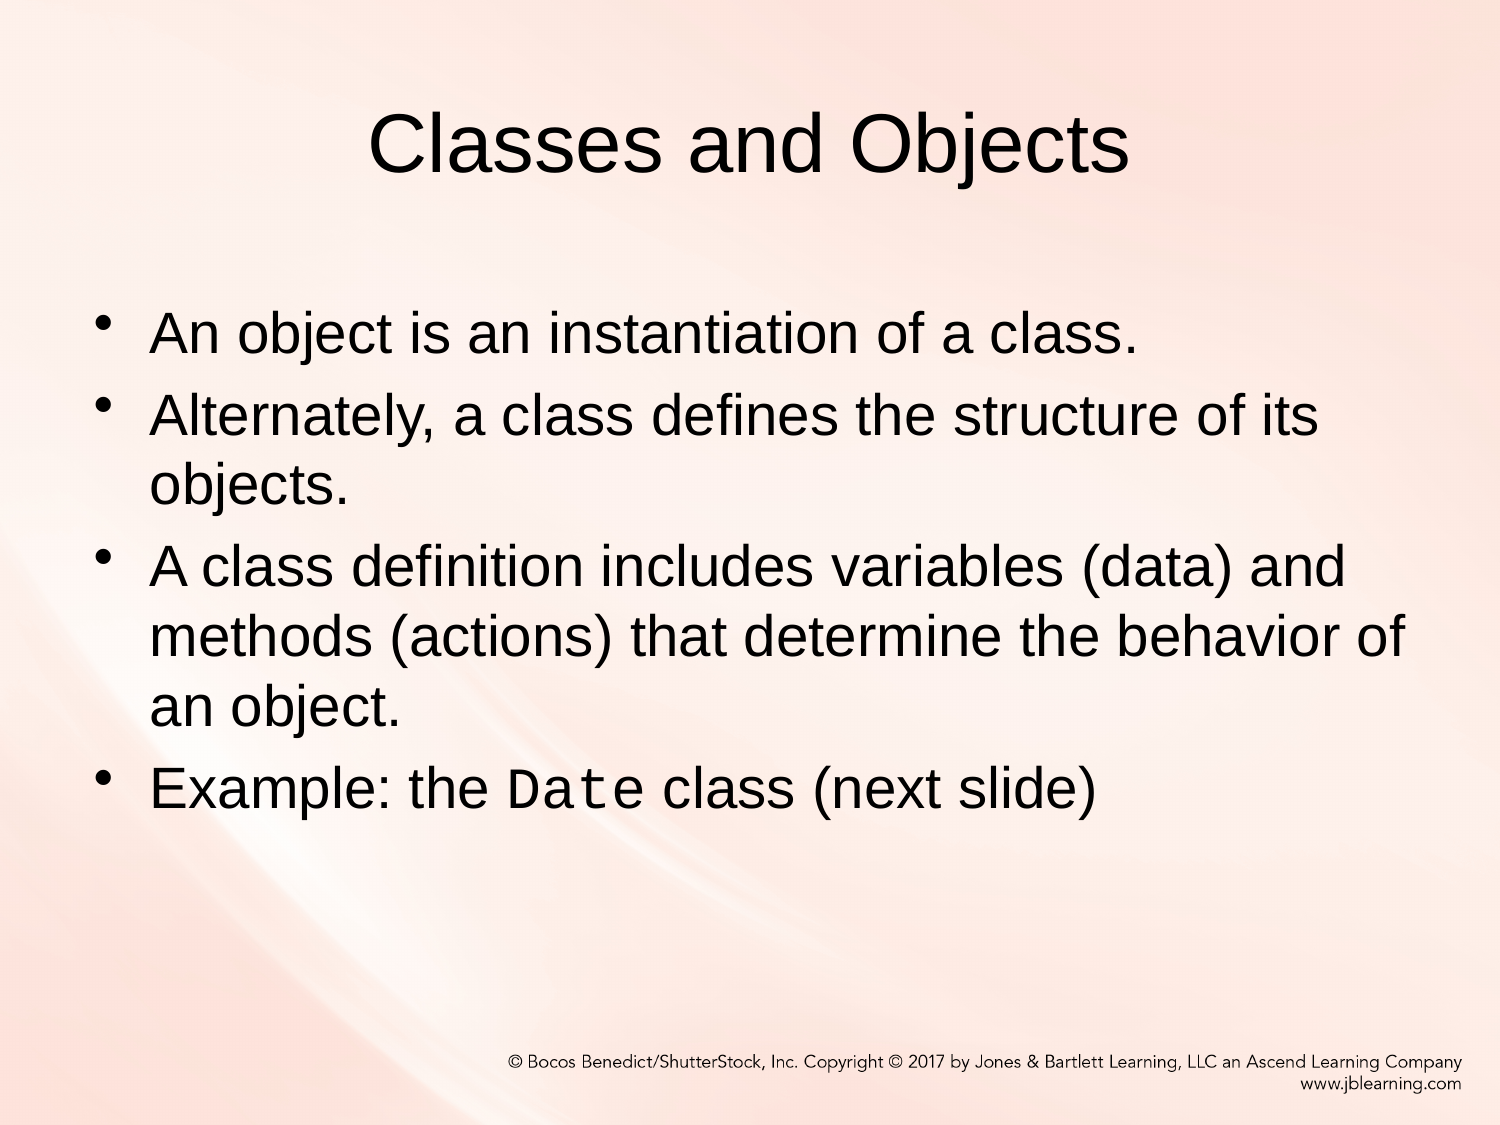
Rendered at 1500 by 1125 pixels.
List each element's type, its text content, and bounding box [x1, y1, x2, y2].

title Classes and Objects [75, 45, 1425, 233]
list An object is an instantiation of a class. Alternately, a class defines the structure of its objects. A class definition includes variables (data) and methods (actions) that determine the behavior of an object. Example: the Date class (next slide) [78, 287, 1429, 1030]
picture [0, 0, 1500, 1125]
